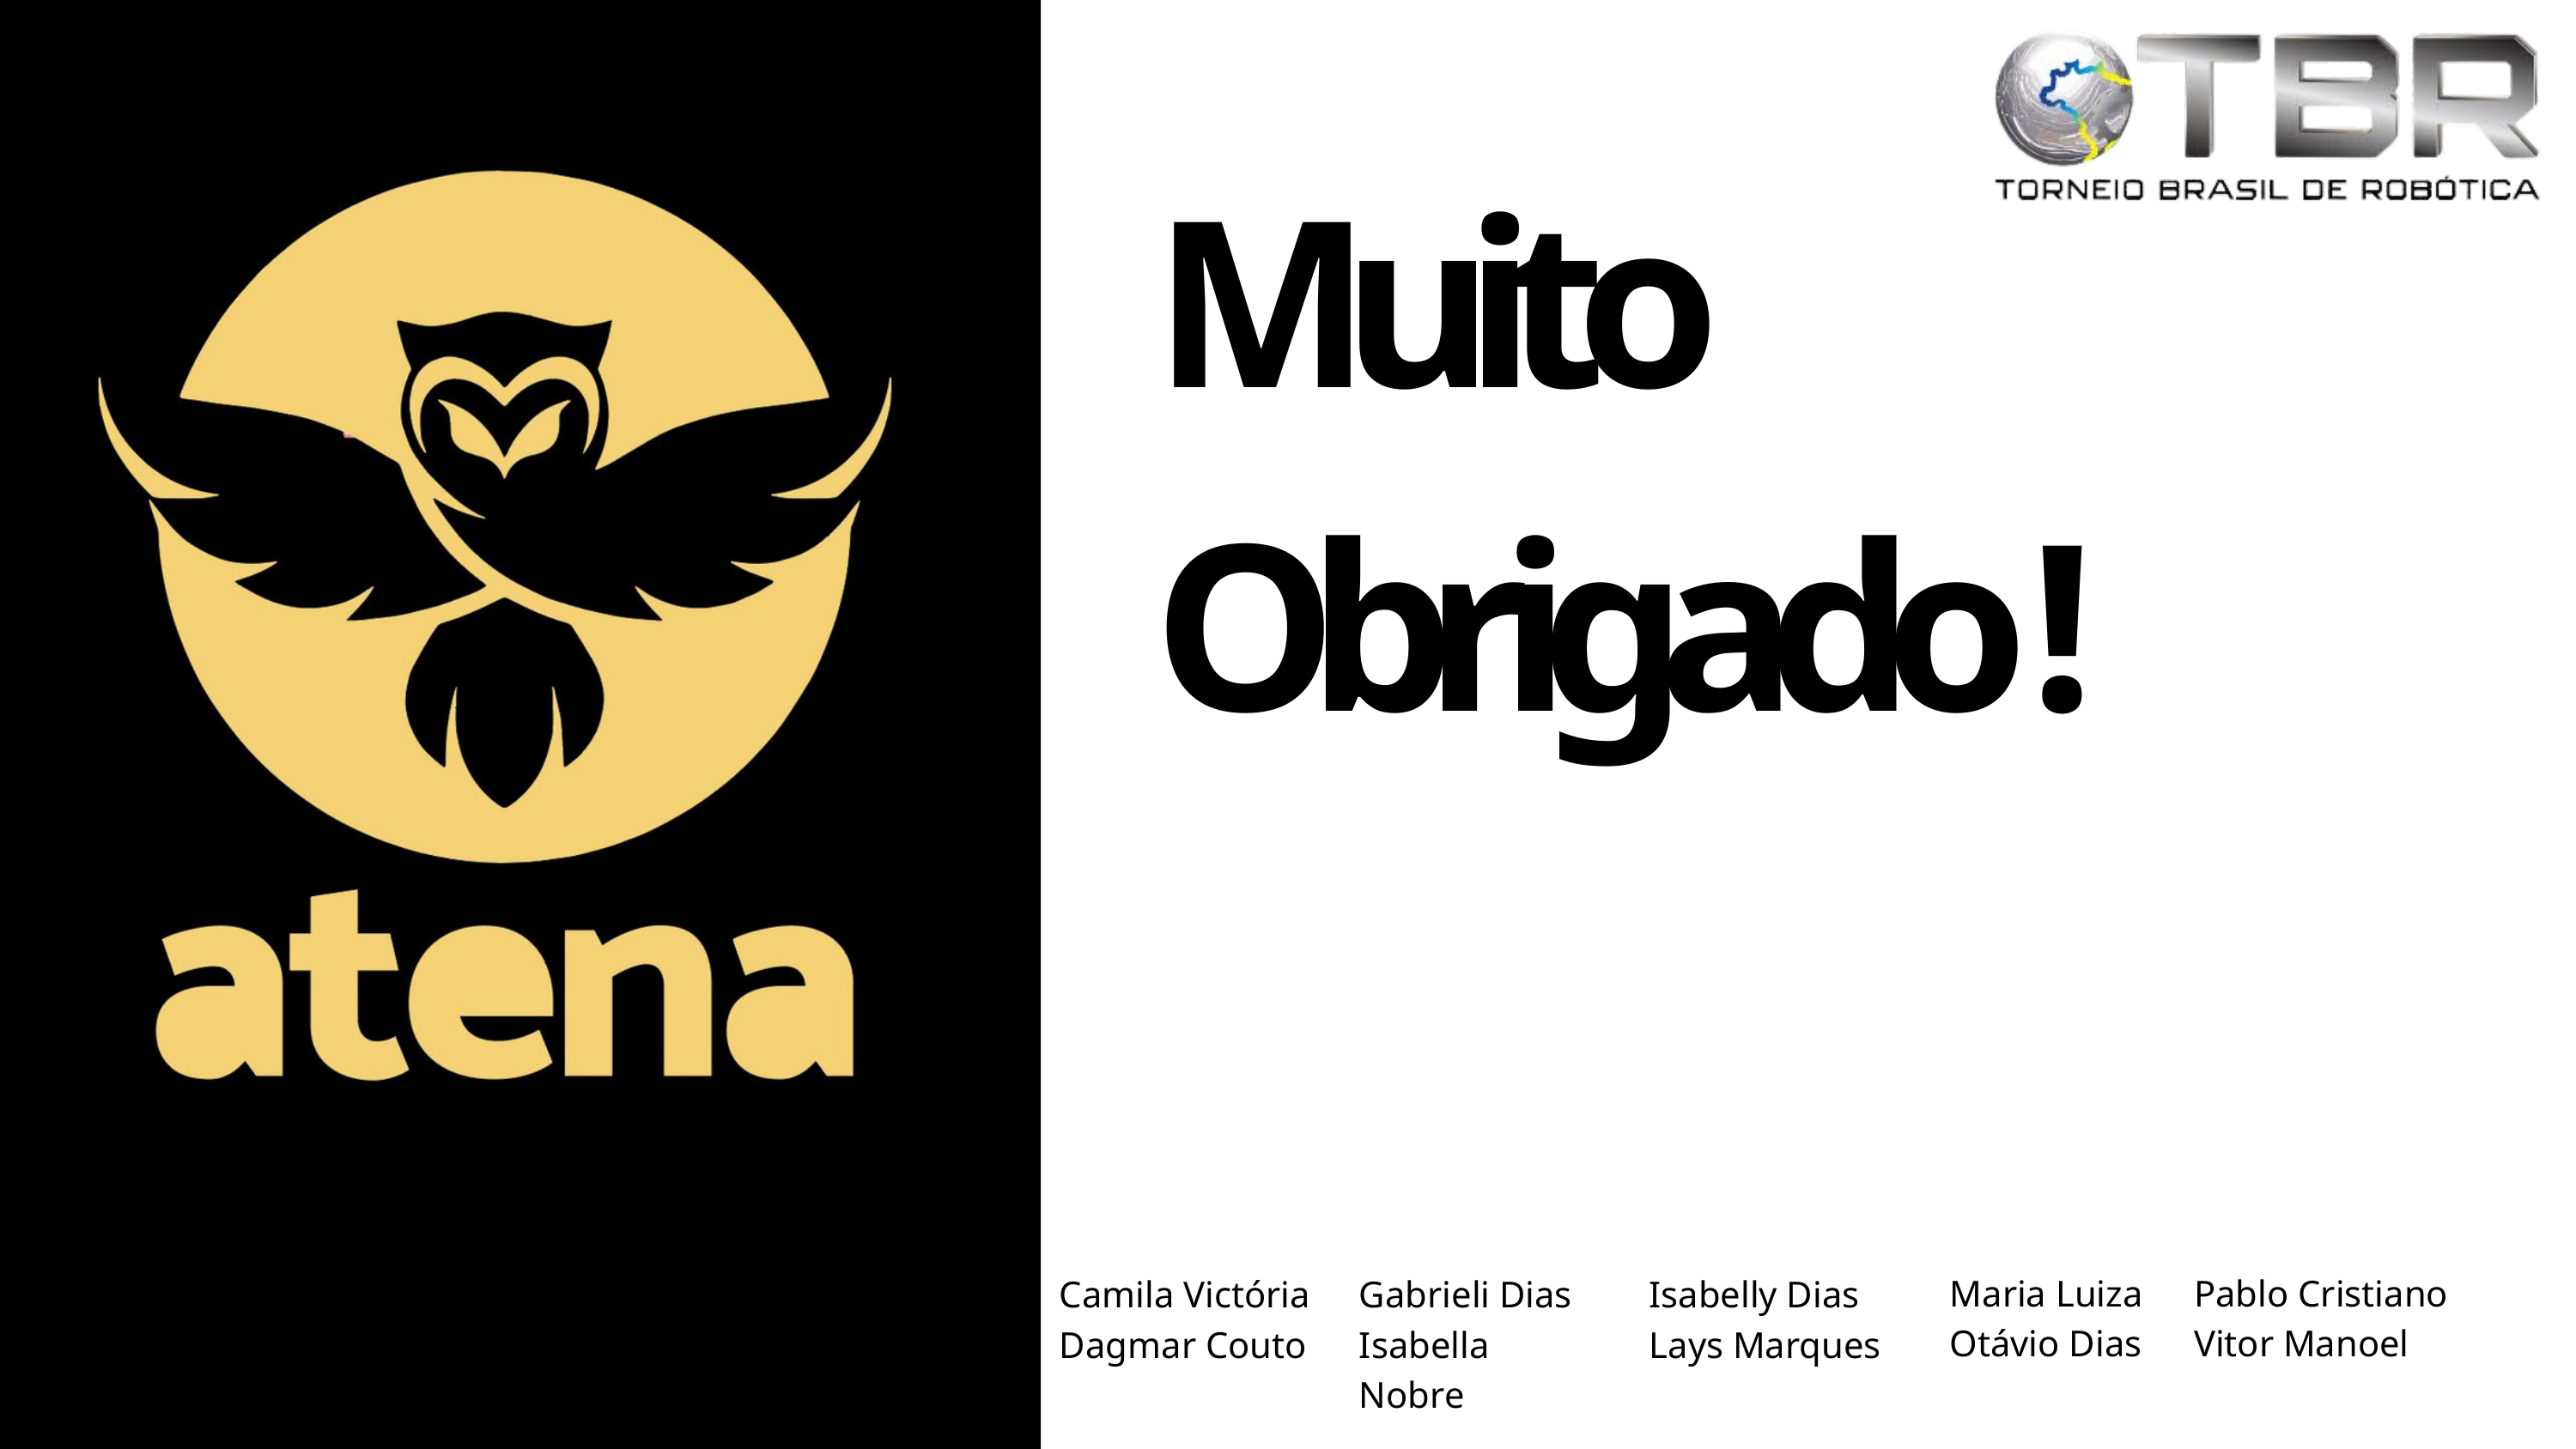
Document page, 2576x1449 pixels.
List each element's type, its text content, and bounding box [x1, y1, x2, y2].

text_box Muito Obrigado ! [1153, 110, 2450, 758]
text_box Isabelly Dias Lays Marques [1649, 1264, 1904, 1366]
text_box Maria Luiza Otávio Dias [1949, 1264, 2148, 1364]
text_box Pablo Cristiano Vitor Manoel [2194, 1264, 2450, 1364]
text_box [0, 0, 1042, 1449]
text_box Camila Victória Dagmar Couto [1059, 1264, 1313, 1366]
text_box Gabrieli Dias Isabella Nobre [1358, 1264, 1602, 1416]
text_box [1982, 27, 2549, 202]
